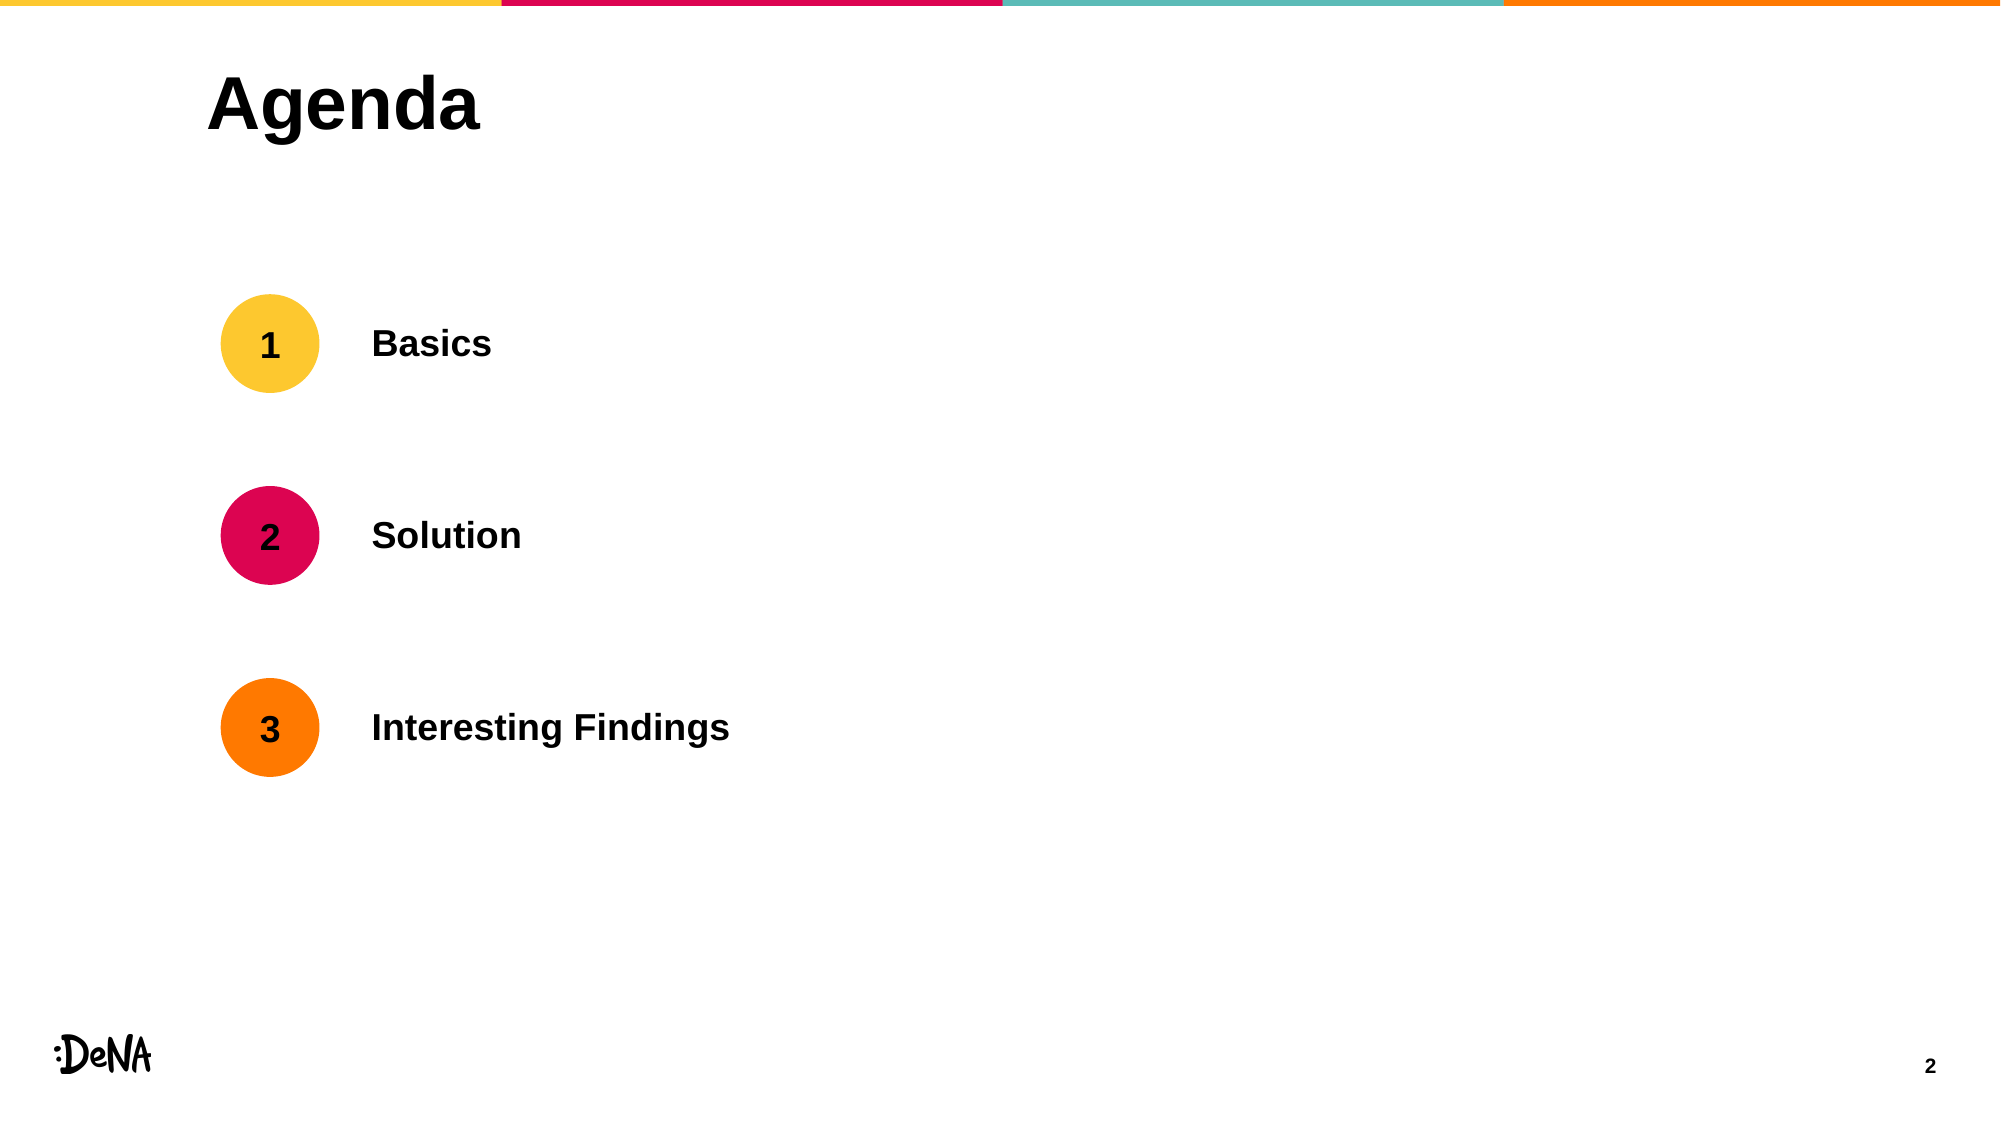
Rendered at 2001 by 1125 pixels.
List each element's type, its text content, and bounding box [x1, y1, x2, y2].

text_box 2 [220, 486, 320, 585]
slide_number 2 [1501, 1035, 1952, 1096]
text_box 3 [220, 678, 320, 777]
picture [0, 0, 2001, 6]
text_box Interesting Findings [356, 668, 1431, 773]
text_box 1 [220, 294, 320, 393]
text_box Solution [356, 476, 1431, 581]
title Agenda [191, 38, 1800, 143]
picture [54, 1034, 151, 1074]
text_box Basics [356, 284, 1431, 390]
